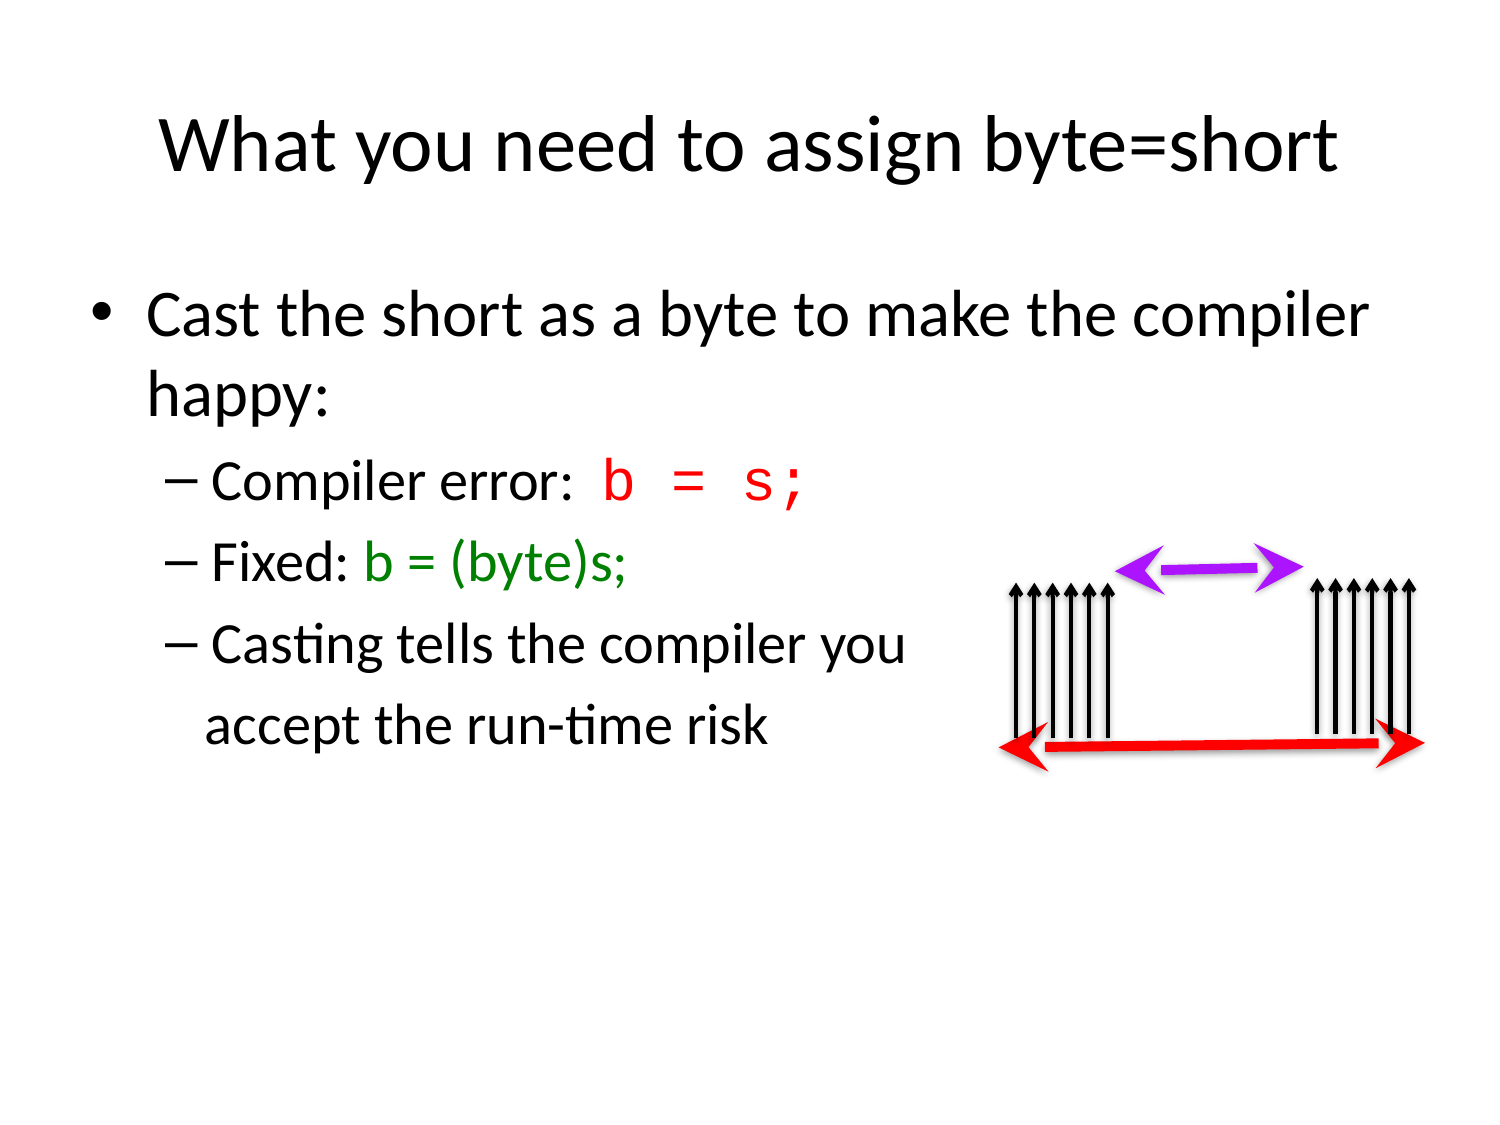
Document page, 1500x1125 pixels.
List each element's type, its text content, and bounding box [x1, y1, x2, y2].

list Cast the short as a byte to make the compiler happy: Compiler error: b = s; Fixed: b = (byte)s; Casting tells the compiler you accept the run-time risk [75, 262, 1425, 1005]
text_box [998, 566, 1426, 748]
title What you need to assign byte=short [75, 45, 1425, 233]
